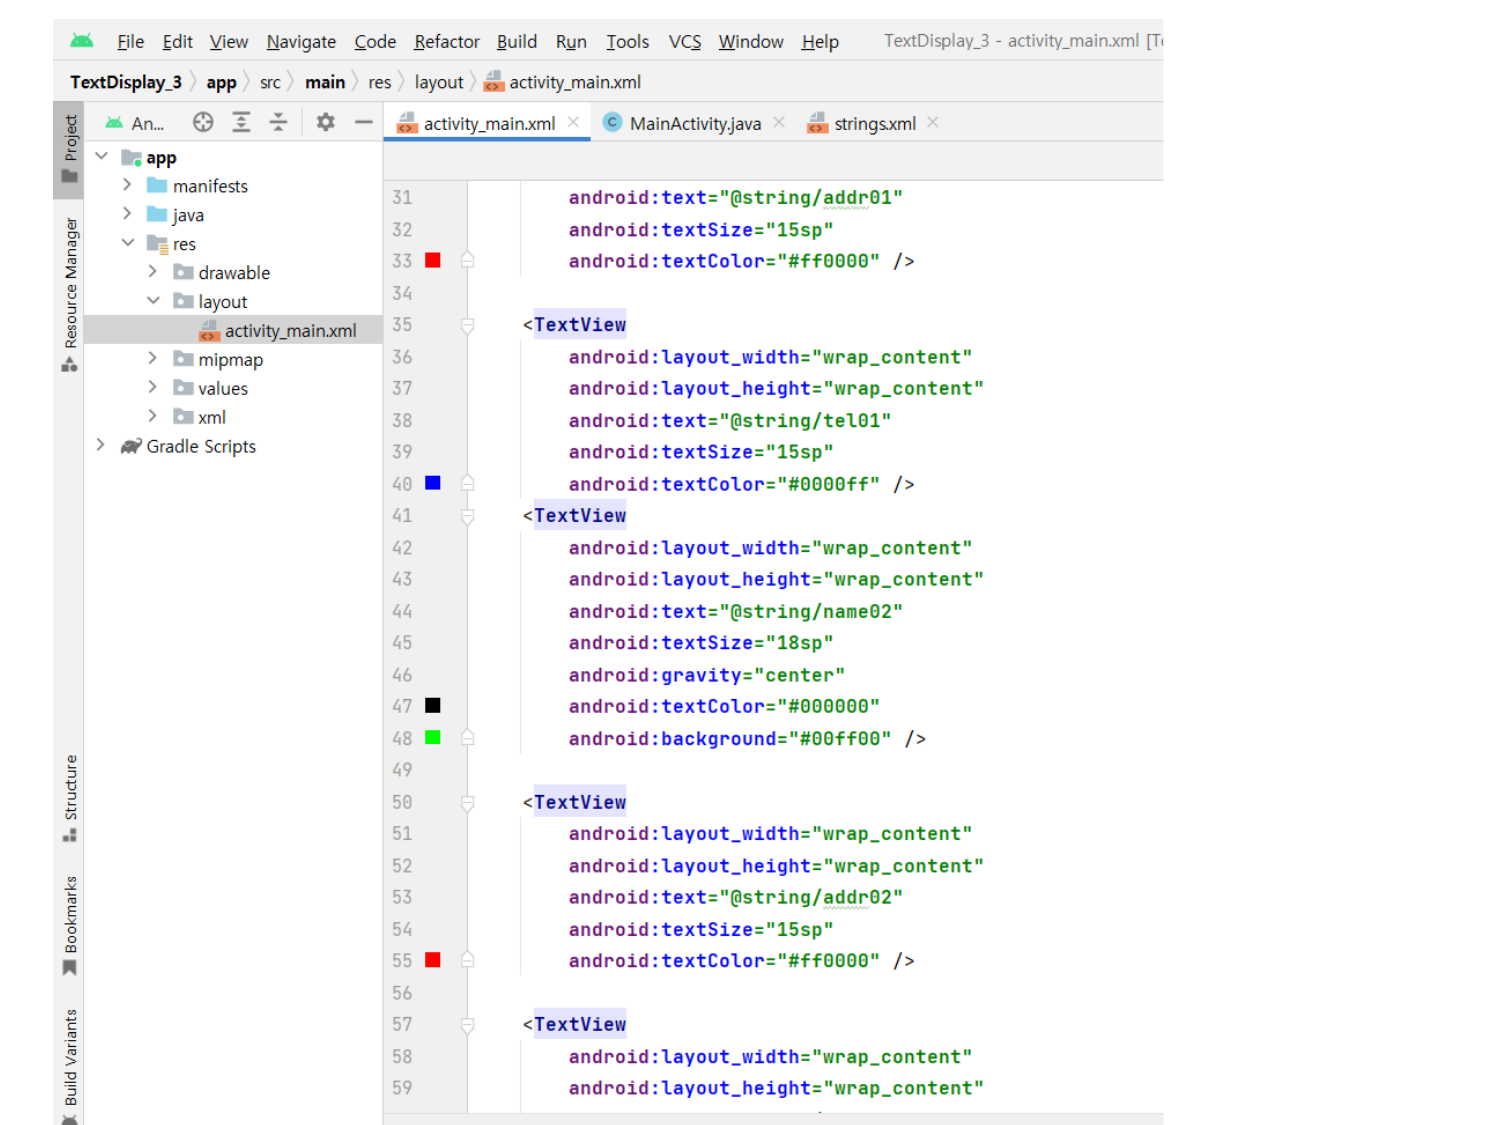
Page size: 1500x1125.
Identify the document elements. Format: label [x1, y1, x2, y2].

picture [52, 18, 1164, 1125]
